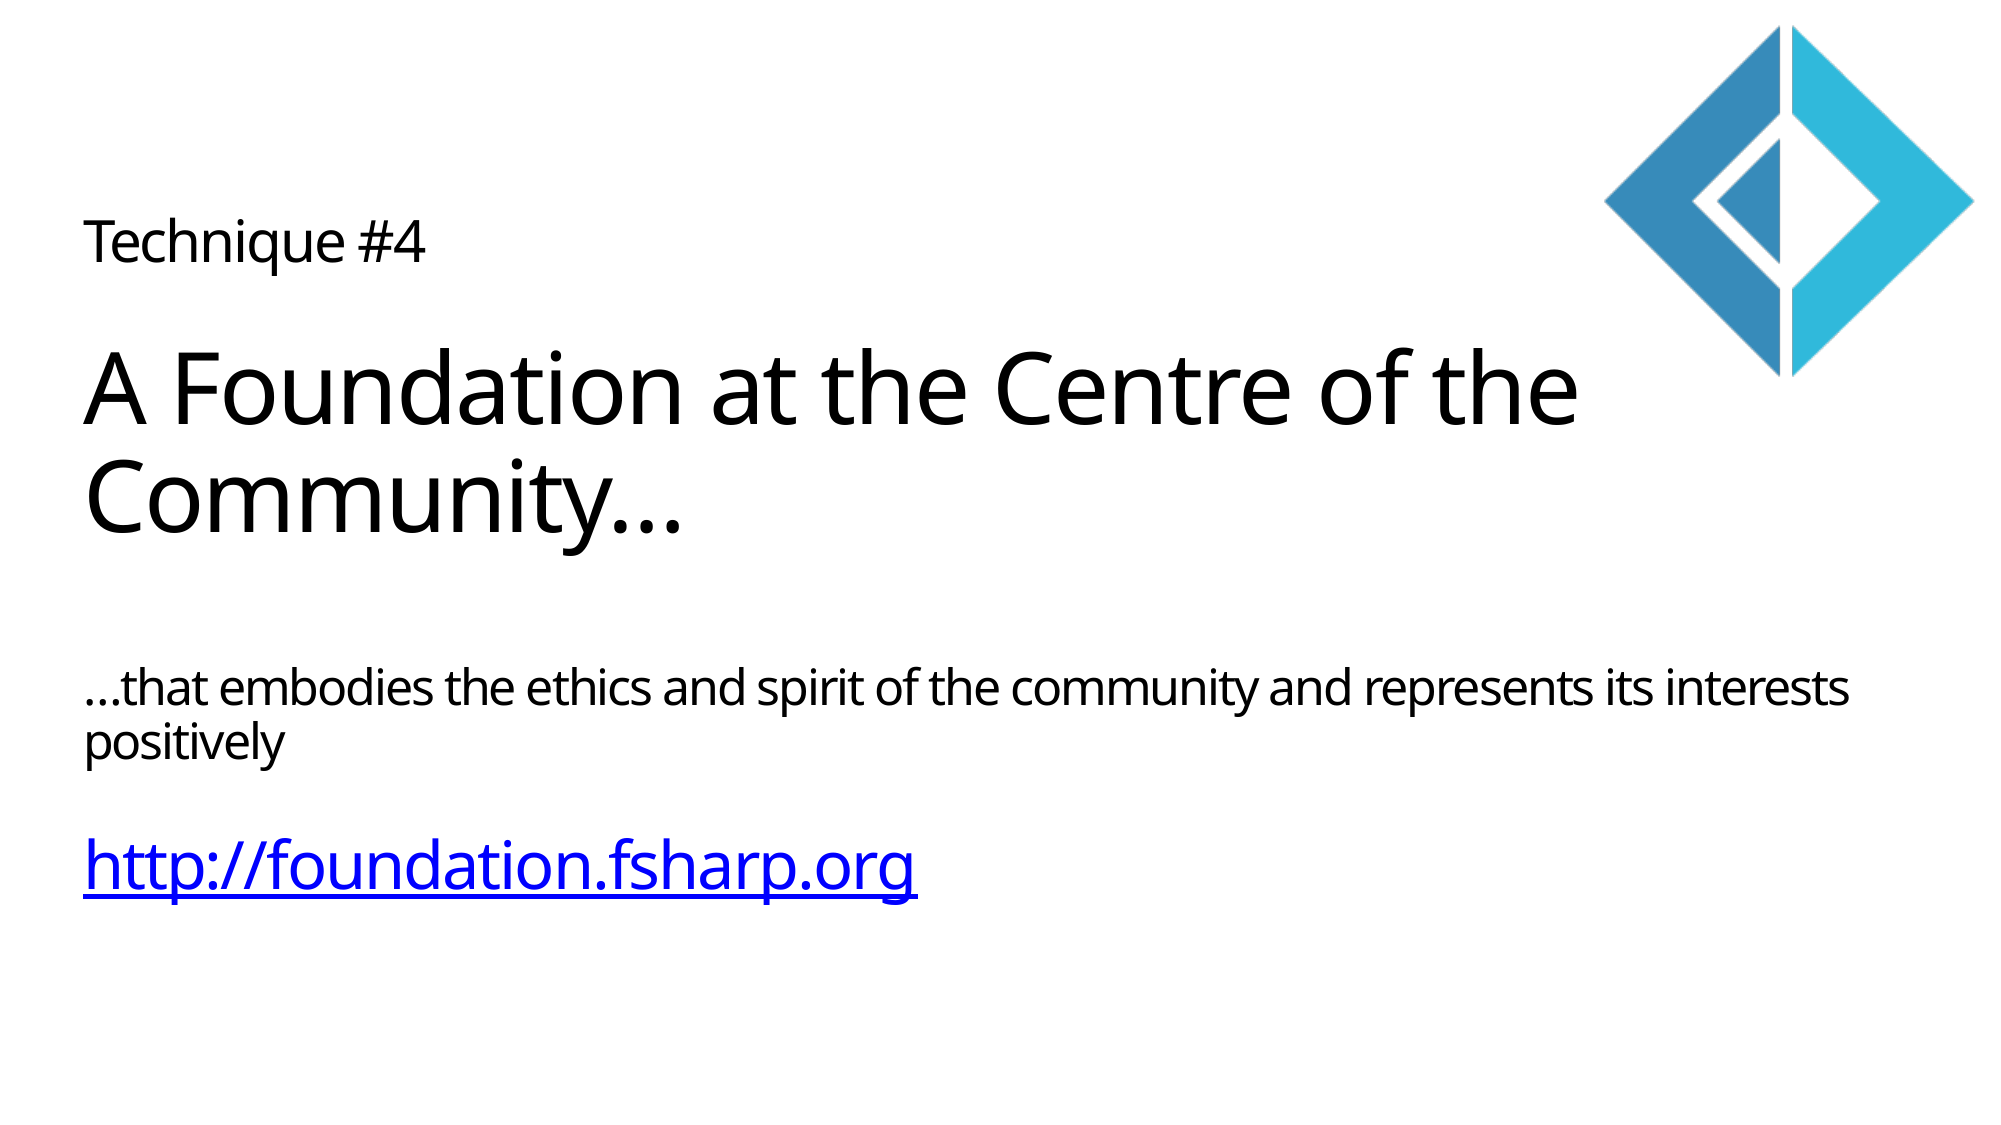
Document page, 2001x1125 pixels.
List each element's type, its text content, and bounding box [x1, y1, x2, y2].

title Technique #4 A Foundation at the Centre of the Community… …that embodies the ethics and spirit of the community and represents its interests positively http://foundation.fsharp.org [83, 212, 1917, 913]
picture [1589, 4, 1991, 406]
